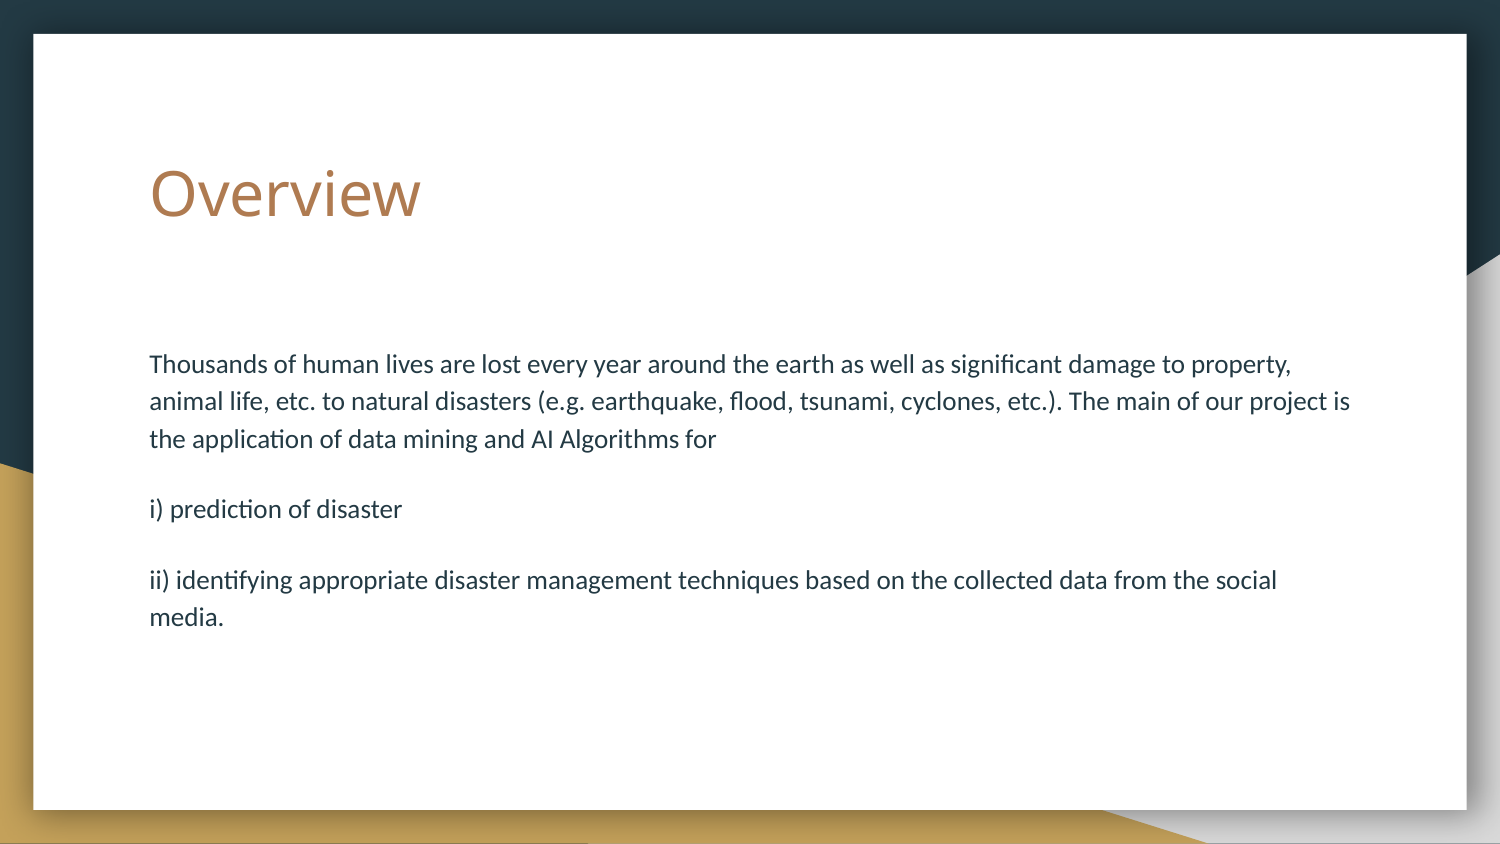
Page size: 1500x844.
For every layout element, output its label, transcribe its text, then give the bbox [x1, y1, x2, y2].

title Overview [134, 138, 1366, 296]
list Thousands of human lives are lost every year around the earth as well as significant damage to property, animal life, etc. to natural disasters (e.g. earthquake, flood, tsunami, cyclones, etc.). The main of our project is the application of data mining and AI Algorithms for i) prediction of disaster ii) identifying appropriate disaster management techniques based on the collected data from the social media. [134, 326, 1366, 729]
